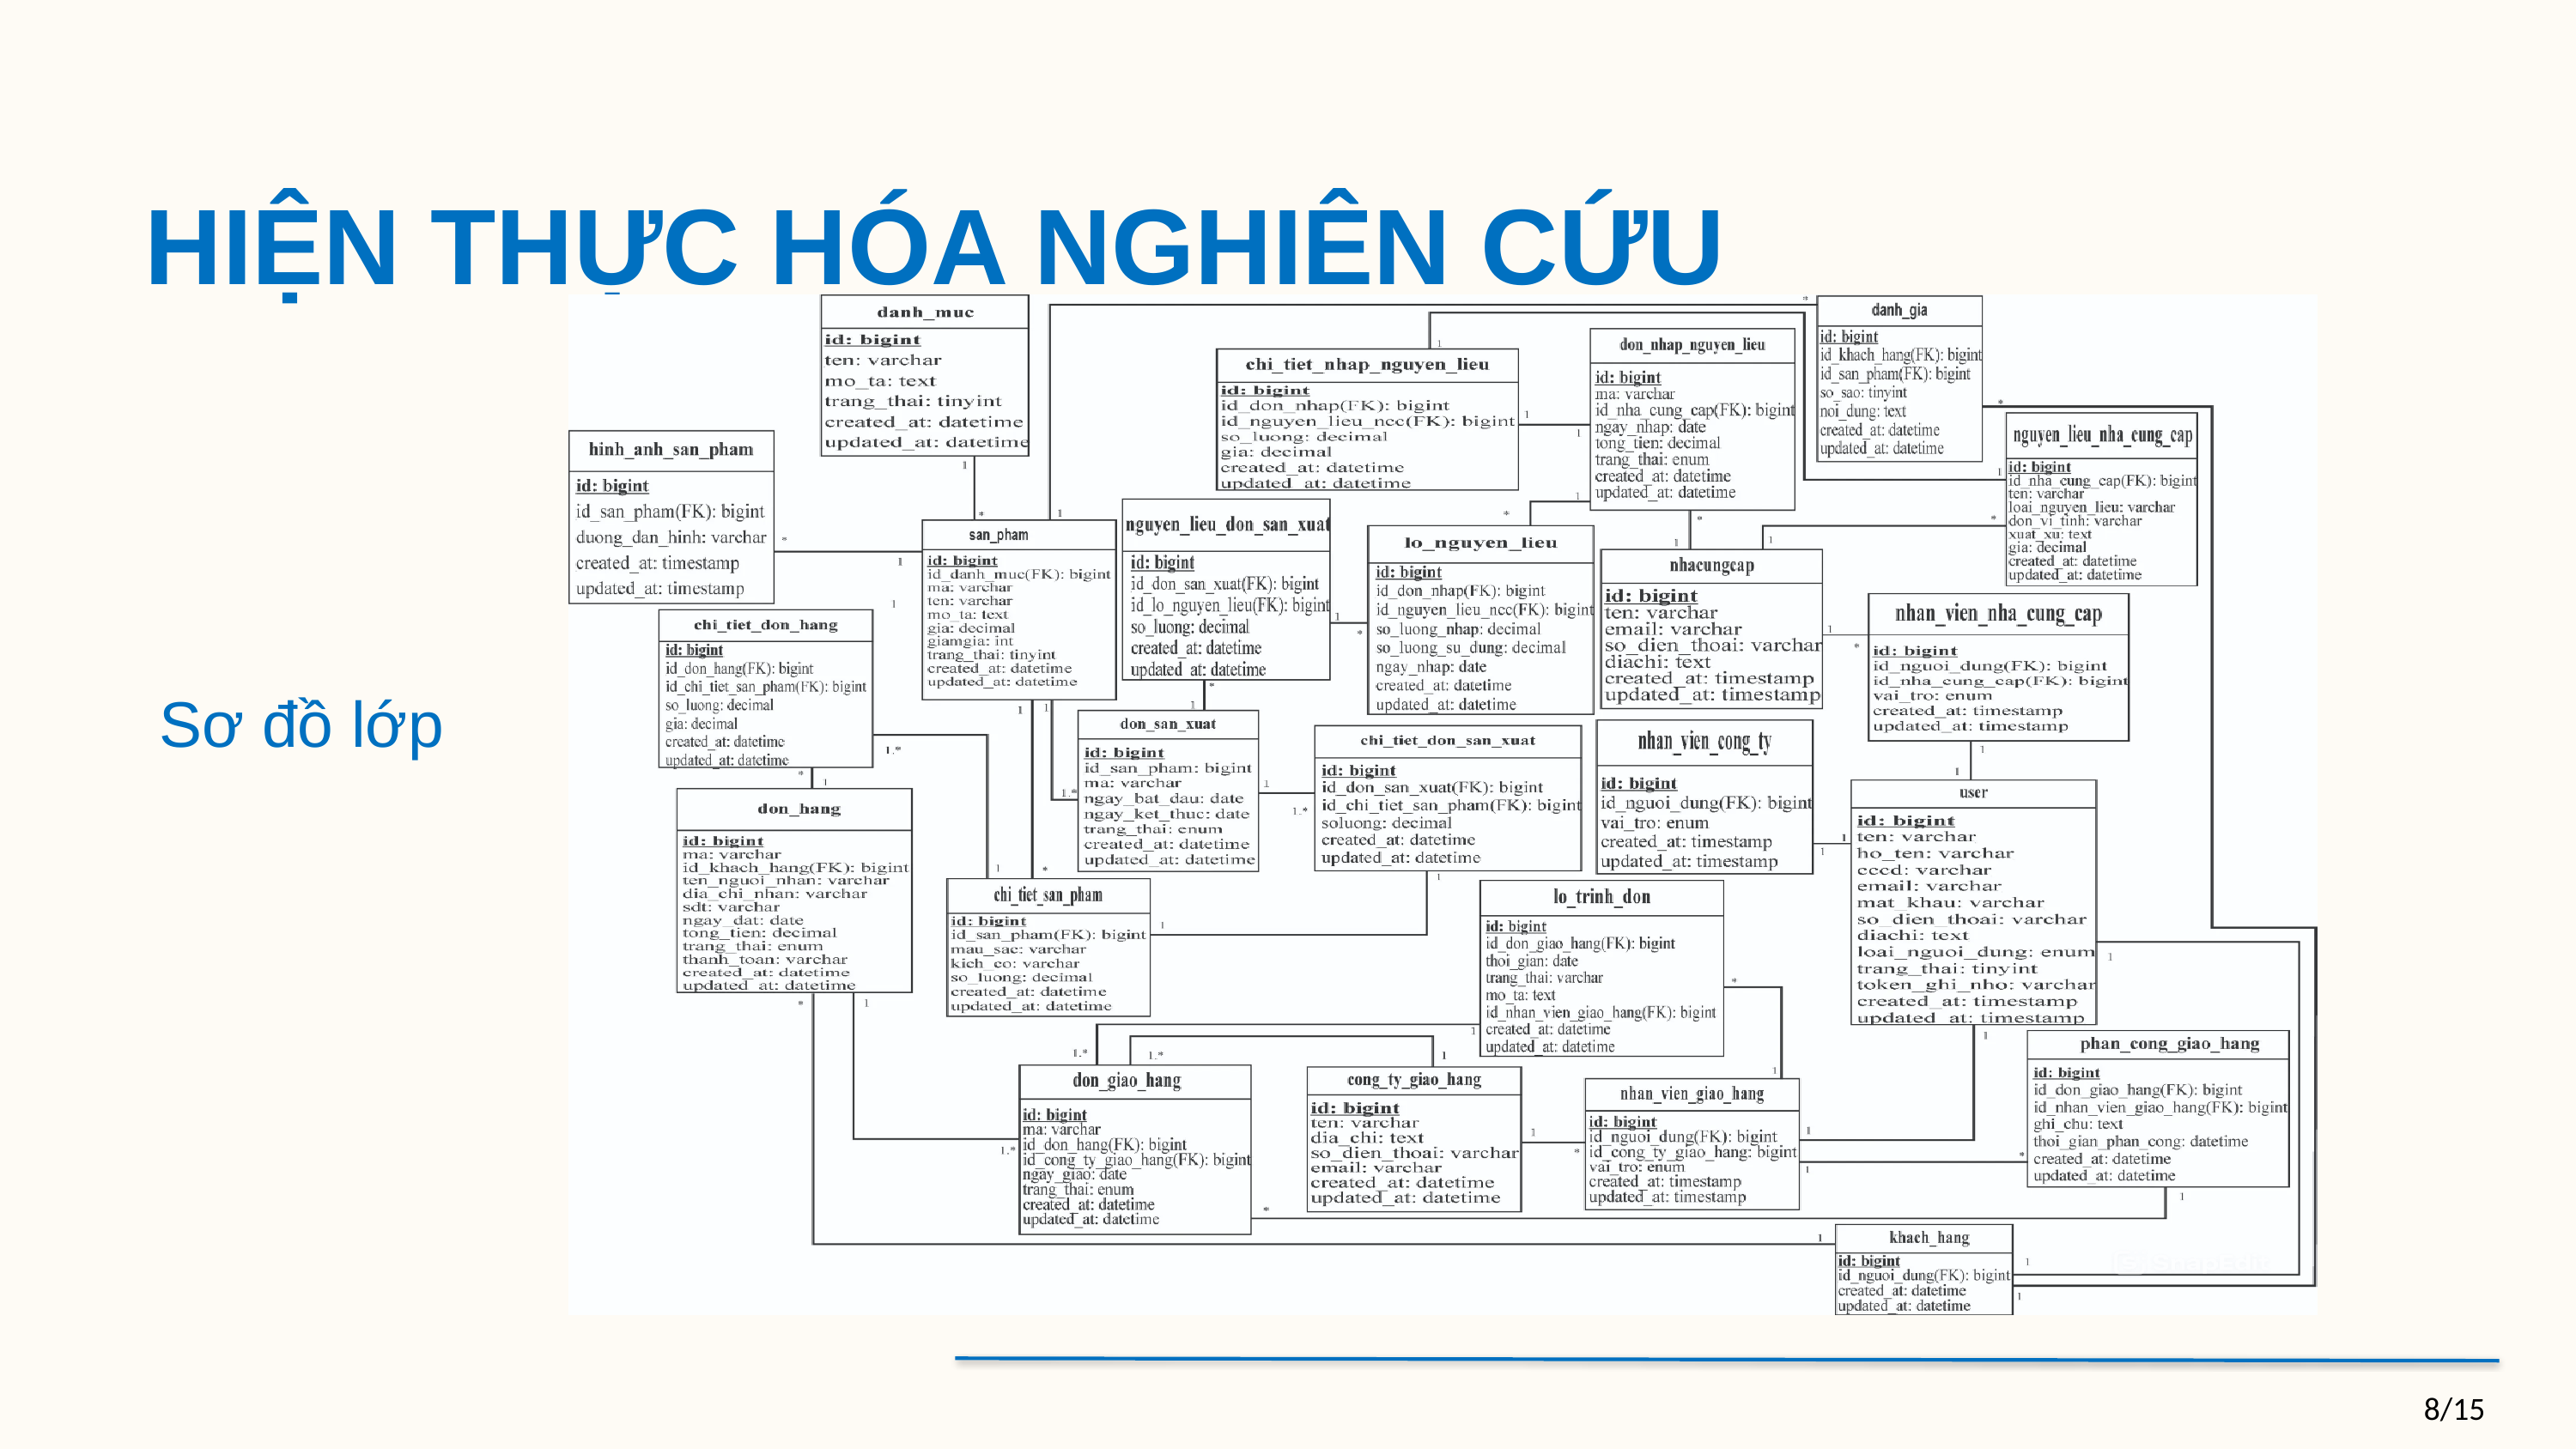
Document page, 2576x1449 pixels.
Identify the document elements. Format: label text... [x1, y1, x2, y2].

text_box [955, 1356, 2500, 1363]
picture [568, 294, 2318, 1315]
text_box HIỆN THỰC HÓA NGHIÊN CỨU [144, 112, 1750, 306]
text_box Sơ đồ lớp [146, 676, 458, 767]
text_box 8/15 [2411, 1381, 2499, 1434]
